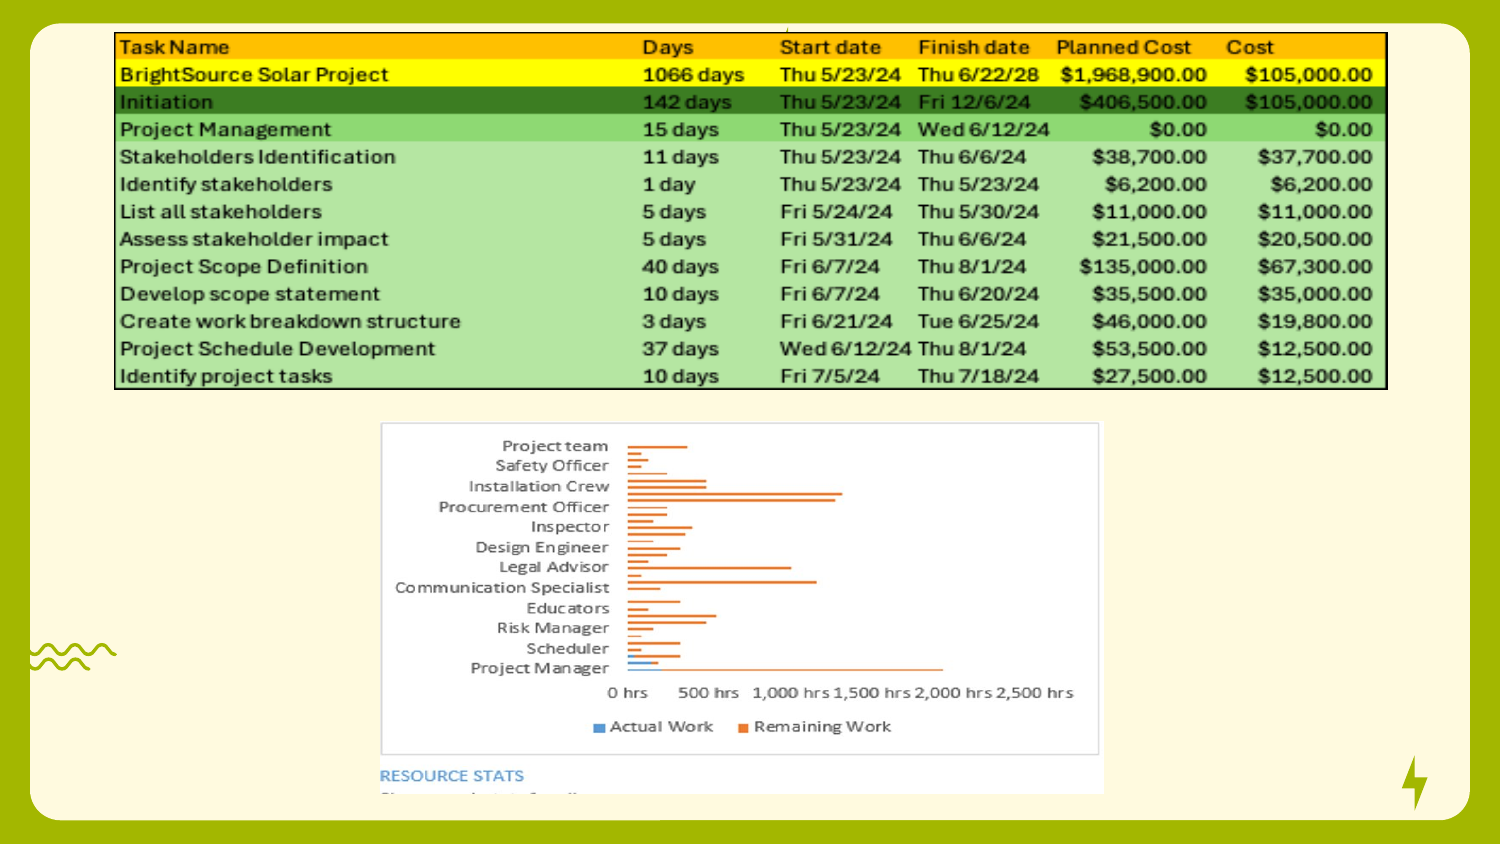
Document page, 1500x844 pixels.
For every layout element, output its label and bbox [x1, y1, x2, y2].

picture [114, 32, 1388, 390]
picture [379, 421, 1105, 794]
